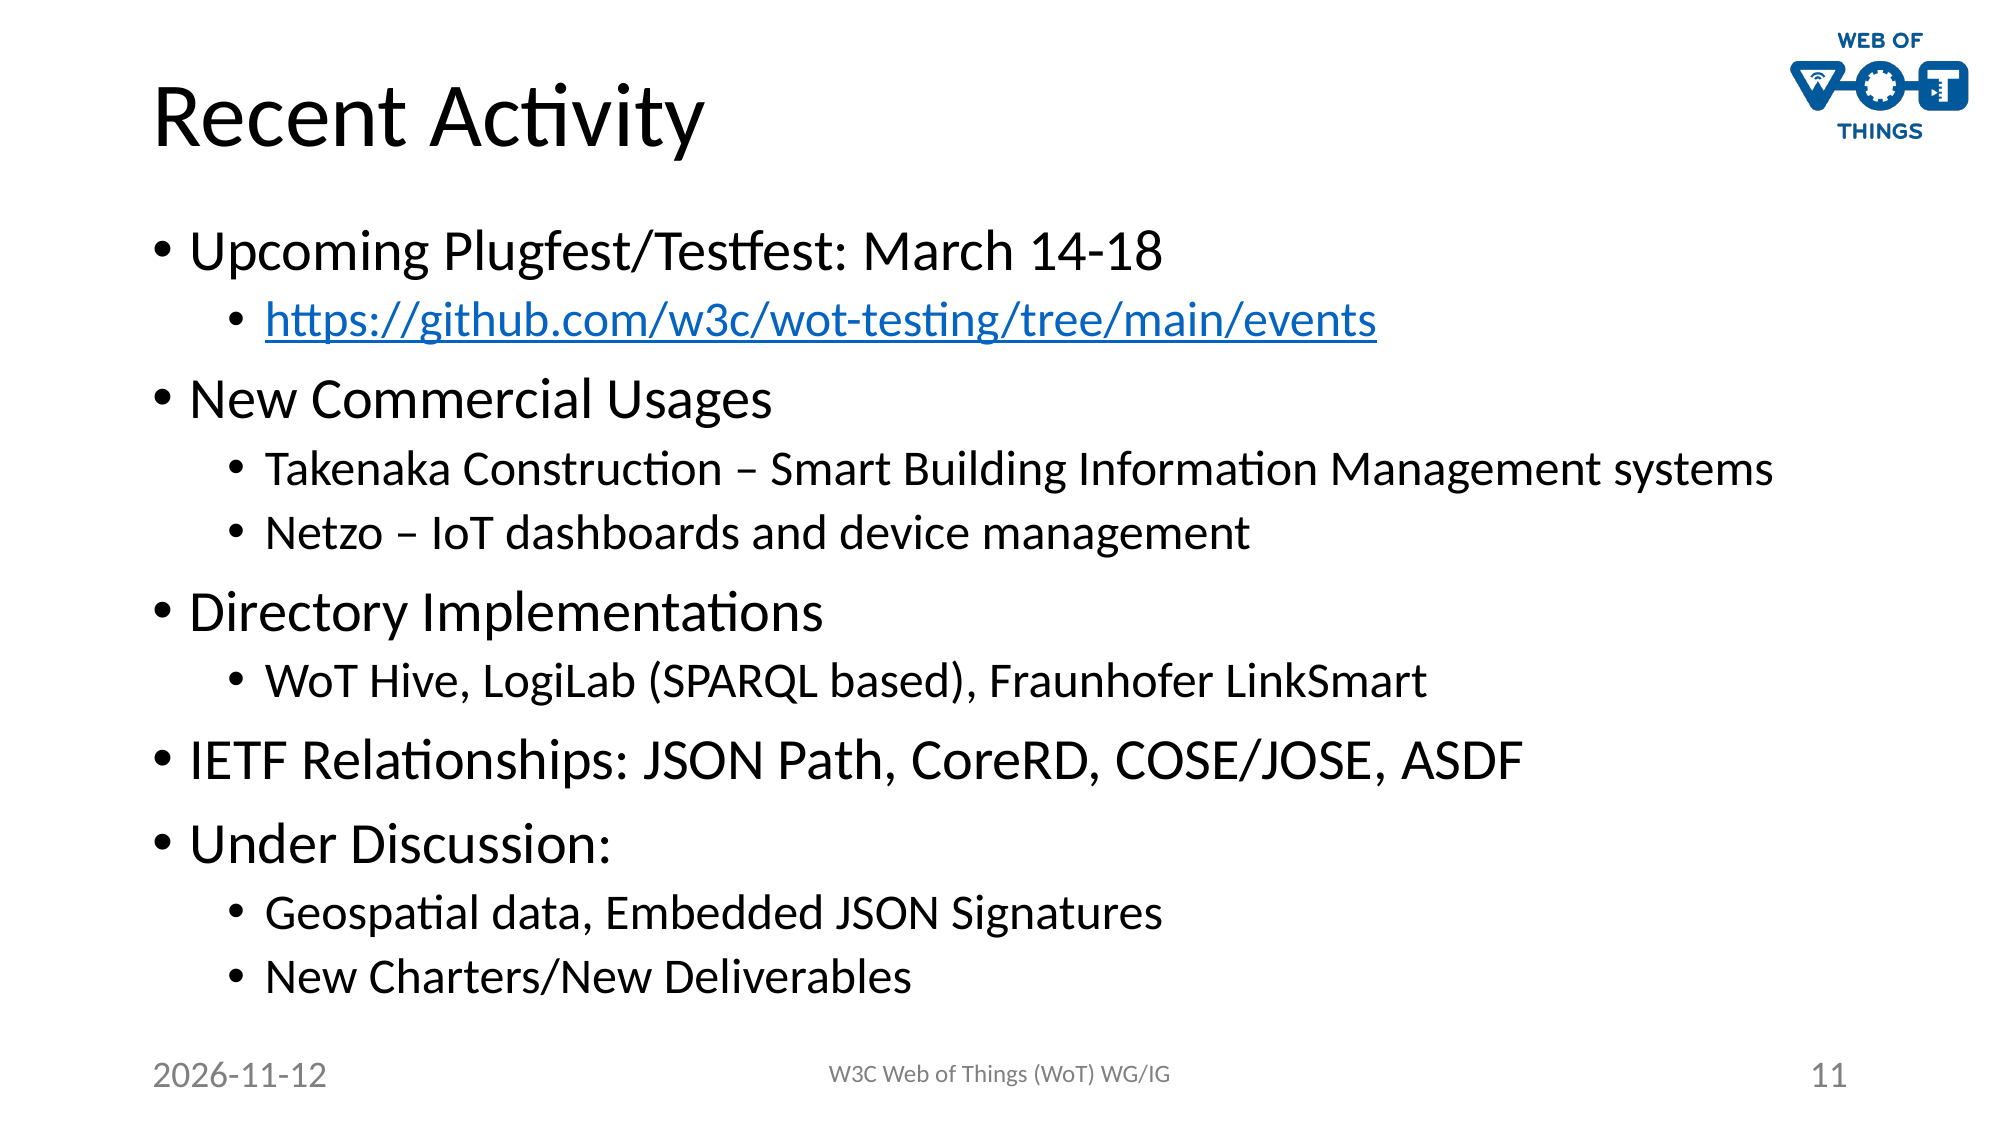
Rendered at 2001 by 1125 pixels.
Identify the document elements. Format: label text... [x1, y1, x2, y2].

list Upcoming Plugfest/Testfest: March 14-18 https://github.com/w3c/wot-testing/tree/main/events New Commercial Usages Takenaka Construction – Smart Building Information Management systems Netzo – IoT dashboards and device management Directory Implementations WoT Hive, LogiLab (SPARQL based), Fraunhofer LinkSmart IETF Relationships: JSON Path, CoreRD, COSE/JOSE, ASDF Under Discussion: Geospatial data, Embedded JSON Signatures New Charters/New Deliverables [137, 212, 1863, 1014]
title Recent Activity [137, 59, 1863, 212]
slide_number 11 [1412, 1042, 1863, 1103]
picture [1773, 22, 1985, 149]
footer W3C Web of Things (WoT) WG/IG [662, 1042, 1338, 1103]
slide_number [137, 1042, 588, 1103]
